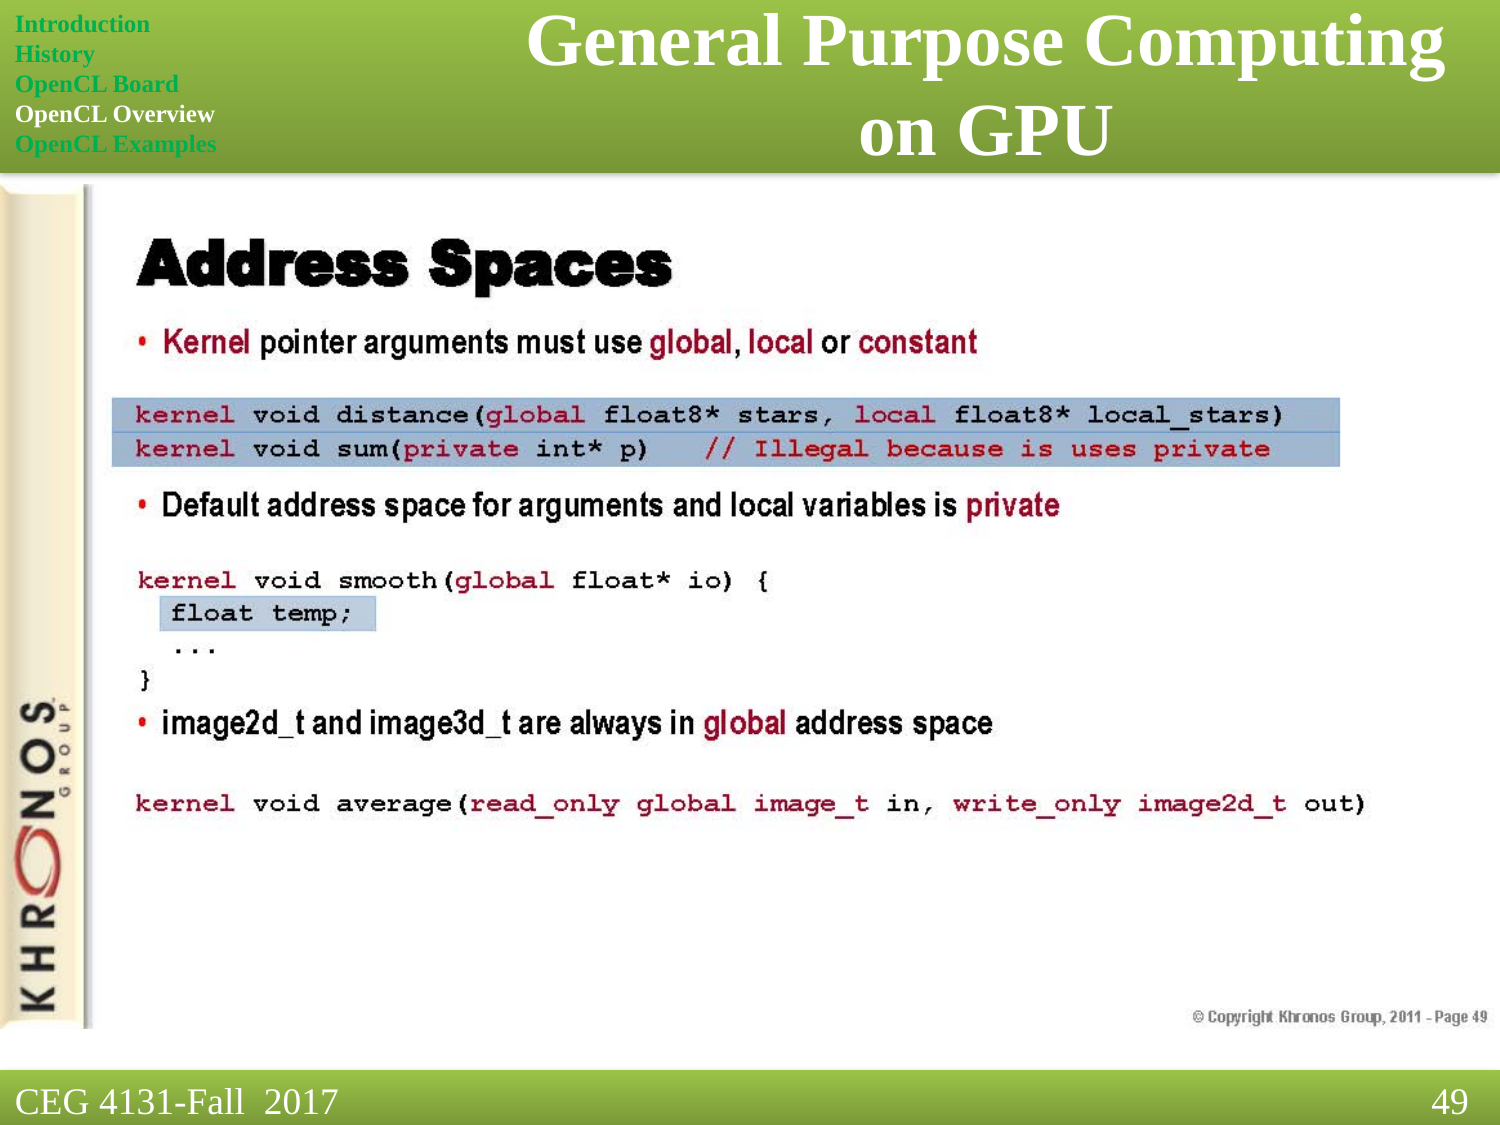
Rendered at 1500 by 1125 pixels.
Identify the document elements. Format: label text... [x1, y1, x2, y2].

text_box Introduction History OpenCL Board OpenCL Overview OpenCL Examples [0, 0, 455, 165]
picture [0, 184, 1500, 1029]
